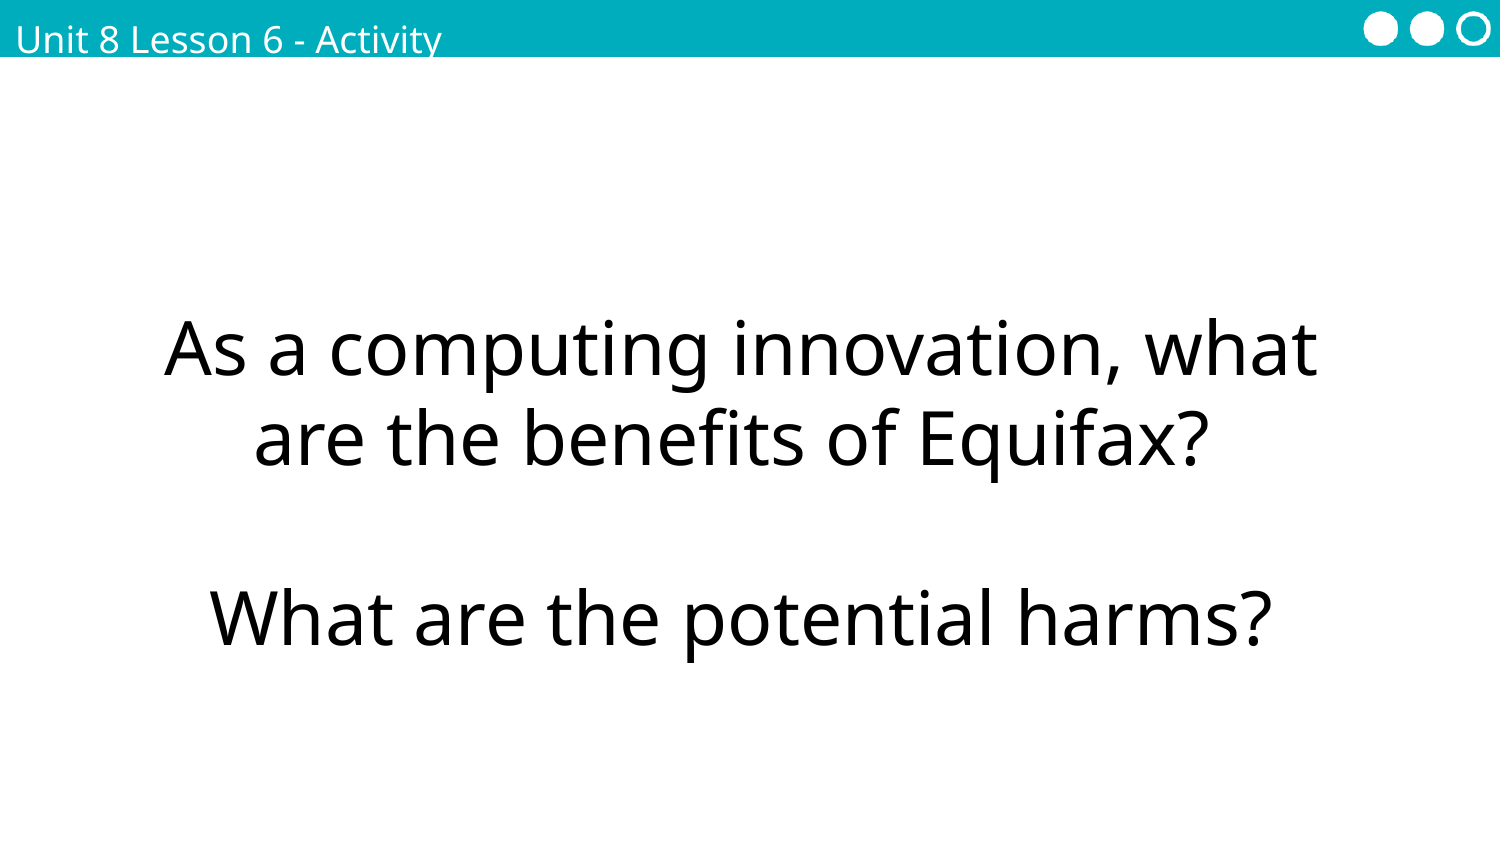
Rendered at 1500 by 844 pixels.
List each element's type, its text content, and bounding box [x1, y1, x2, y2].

text_box Unit 8 Lesson 6 - Activity [0, 0, 750, 58]
picture [0, 0, 1500, 844]
text_box Prompt: As a computing innovation, what are the benefits of Equifax? What are the potential harms? [91, 120, 1393, 699]
